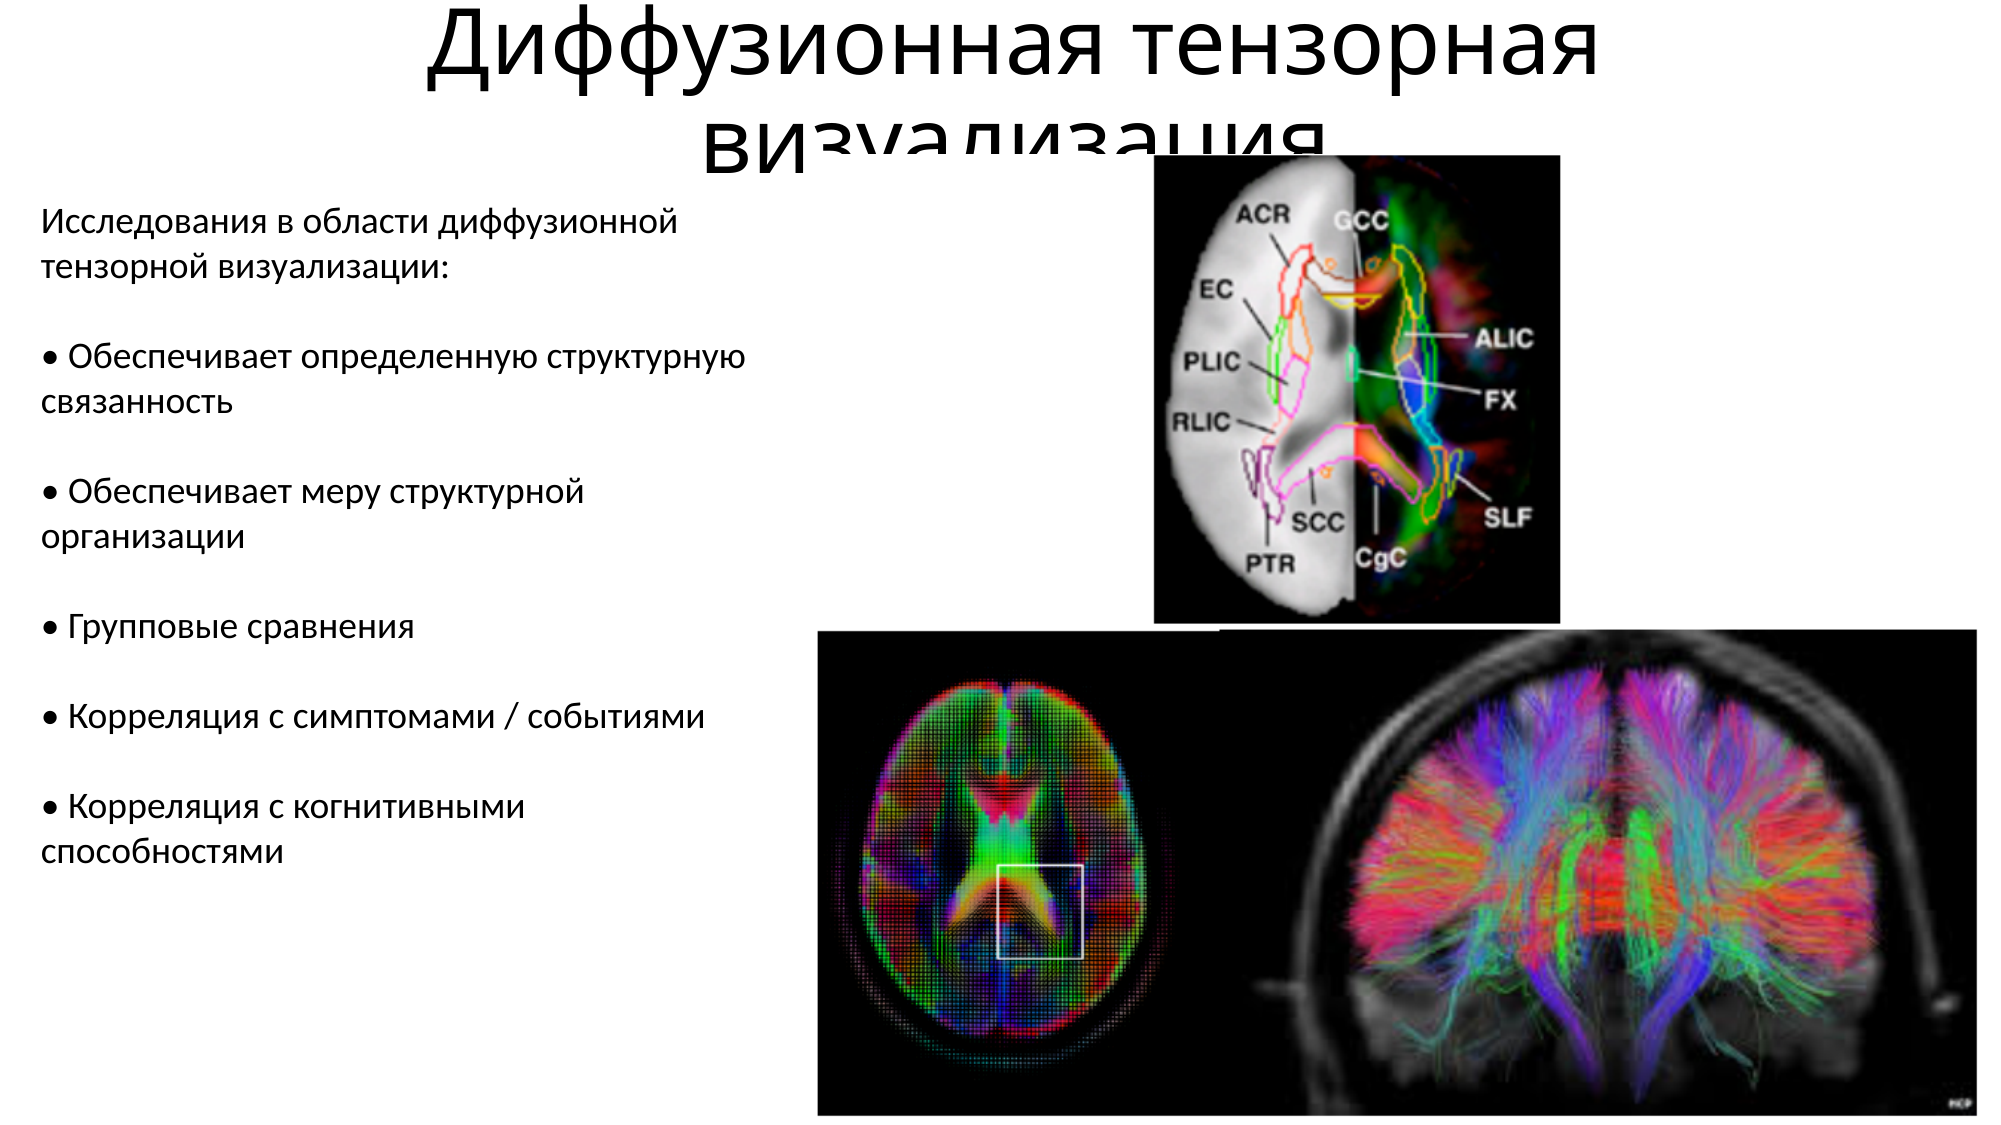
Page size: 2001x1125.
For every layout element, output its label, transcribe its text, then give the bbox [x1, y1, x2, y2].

picture [812, 154, 1989, 1125]
title Диффузионная тензорная визуализация [134, 43, 1897, 145]
text_box Исследования в области диффузионной тензорной визуализации: • Обеспечивает определенную структурную связанность • Обеспечивает меру структурной организации • Групповые сравнения • Корреляция с симптомами / событиями • Корреляция с когнитивными способностями [26, 188, 775, 879]
